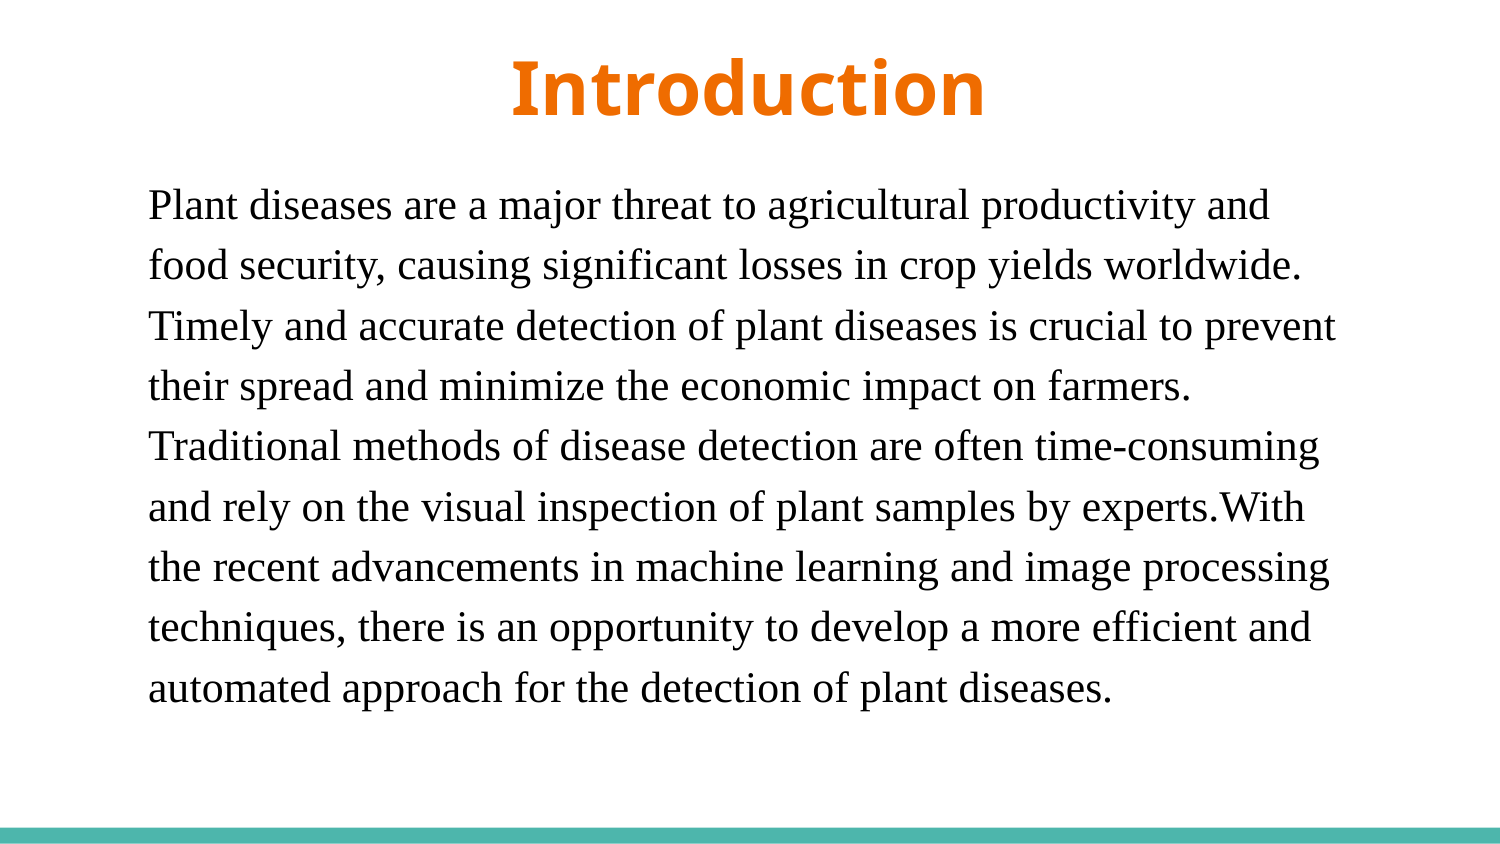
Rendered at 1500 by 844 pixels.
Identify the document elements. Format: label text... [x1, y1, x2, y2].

list Plant diseases are a major threat to agricultural productivity and food security, causing significant losses in crop yields worldwide. Timely and accurate detection of plant diseases is crucial to prevent their spread and minimize the economic impact on farmers. Traditional methods of disease detection are often time-consuming and rely on the visual inspection of plant samples by experts.With the recent advancements in machine learning and image processing techniques, there is an opportunity to develop a more efficient and automated approach for the detection of plant diseases. [133, 152, 1367, 773]
title Introduction [51, 25, 1449, 153]
